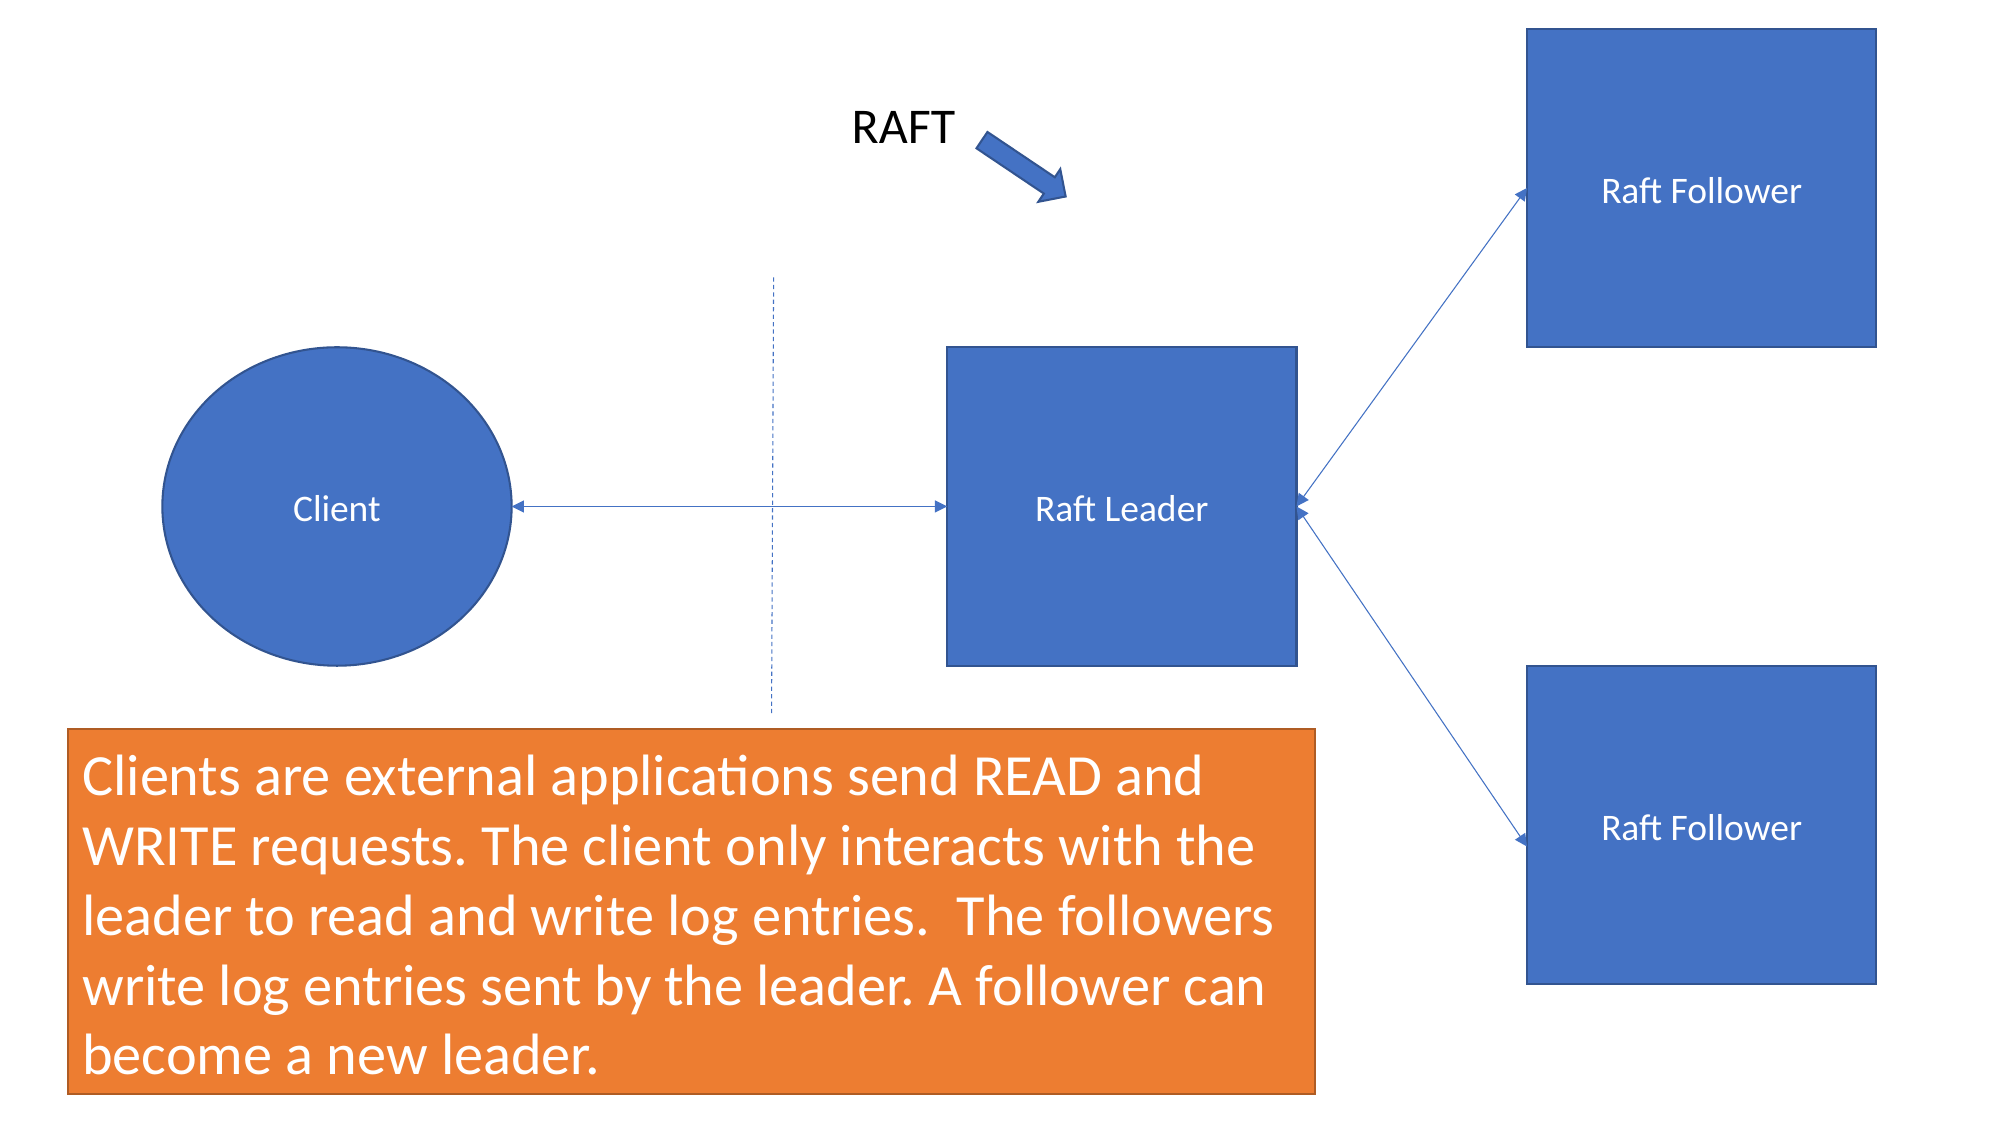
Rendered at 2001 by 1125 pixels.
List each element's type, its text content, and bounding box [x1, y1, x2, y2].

text_box Raft Follower [1526, 28, 1877, 348]
text_box Raft Leader [946, 346, 1296, 667]
text_box [975, 130, 1067, 204]
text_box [1296, 506, 1528, 847]
text_box Clients are external applications send READ and WRITE requests. The client only interacts with the leader to read and write log entries. The followers write log entries sent by the leader. A follower can become a new leader. [67, 728, 1316, 1095]
text_box Client [161, 346, 513, 667]
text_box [1296, 187, 1528, 506]
text_box RAFT [836, 85, 971, 161]
text_box Raft Follower [1526, 665, 1877, 985]
